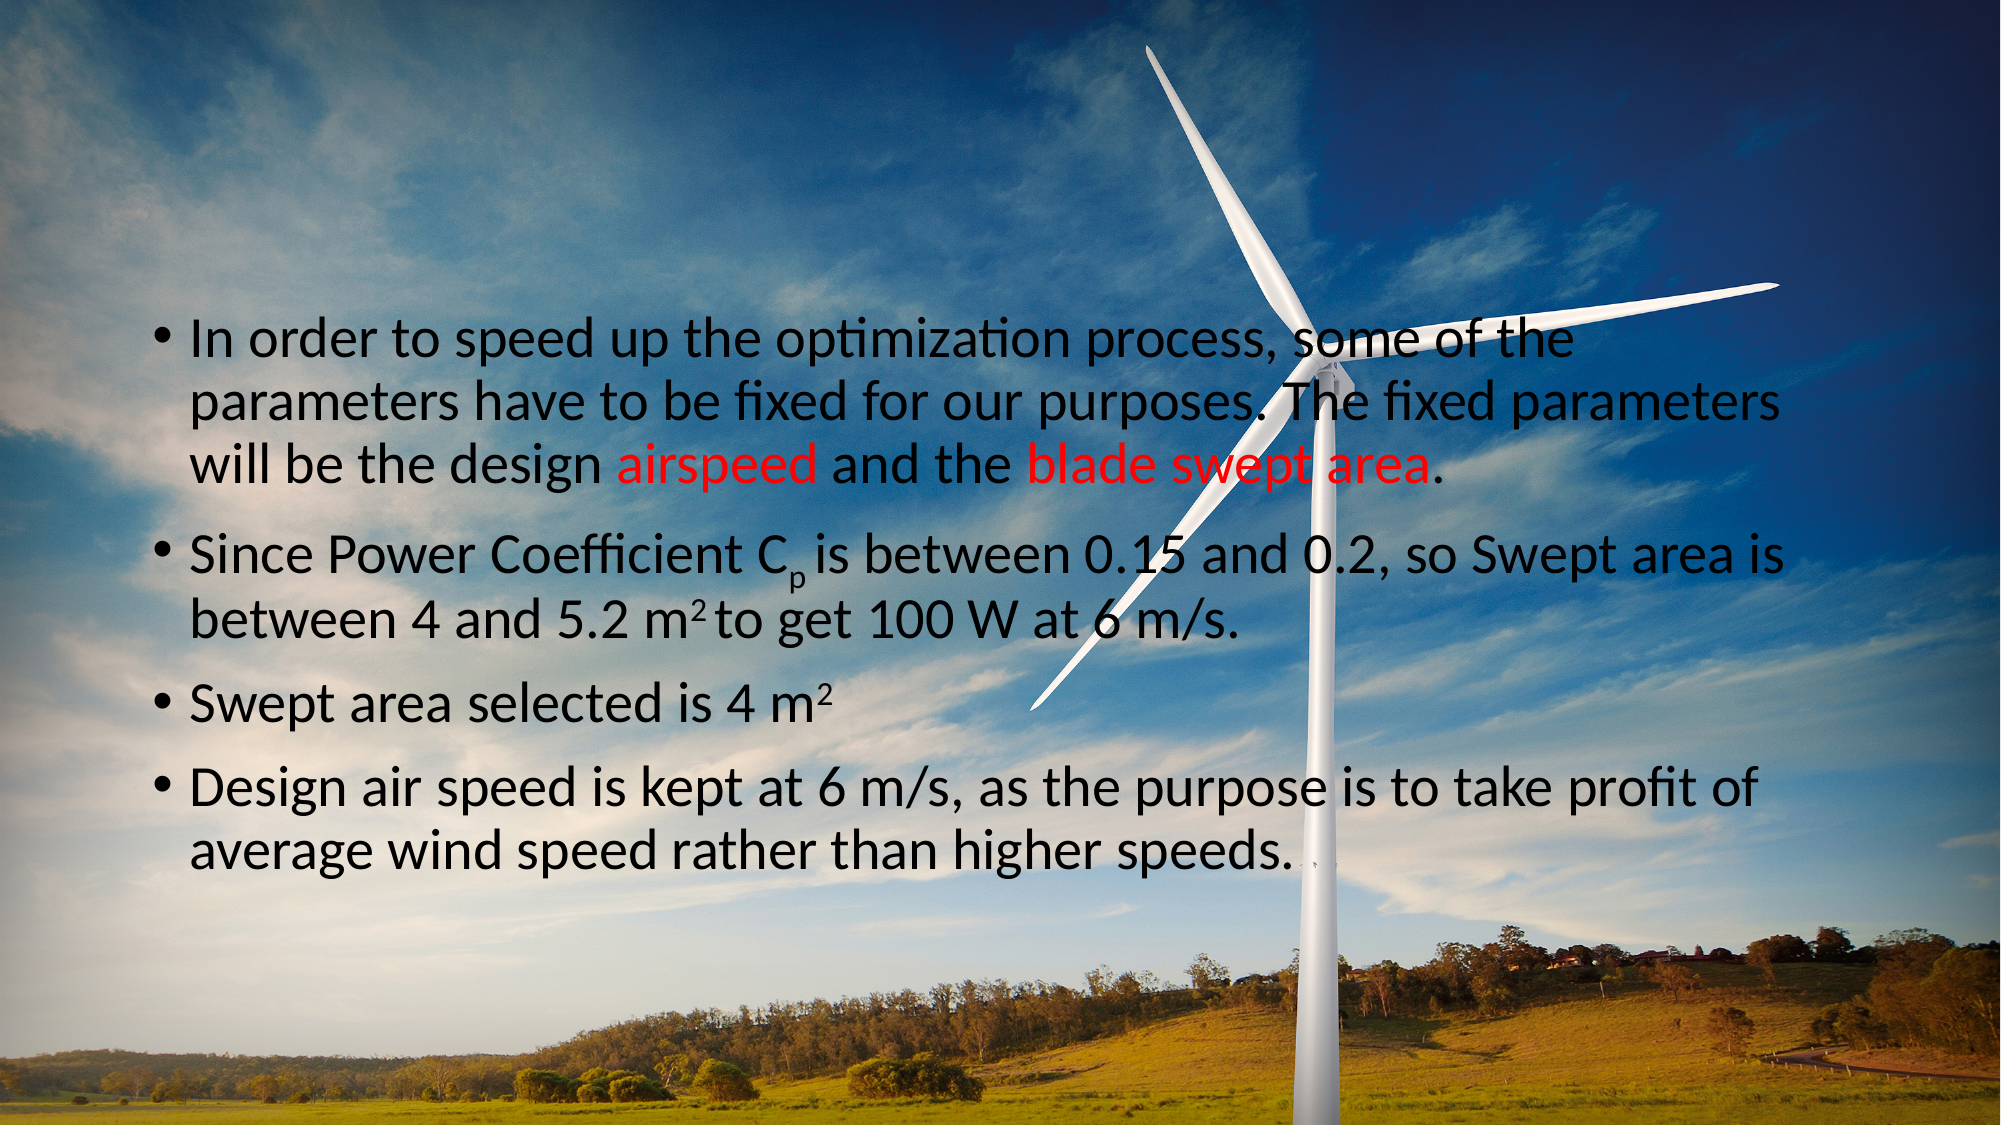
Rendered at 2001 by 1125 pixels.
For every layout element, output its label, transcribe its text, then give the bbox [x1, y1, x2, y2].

list In order to speed up the optimization process, some of the parameters have to be fixed for our purposes. The fixed parameters will be the design airspeed and the blade swept area. Since Power Coefficient Cp is between 0.15 and 0.2, so Swept area is between 4 and 5.2 m2 to get 100 W at 6 m/s. Swept area selected is 4 m2 Design air speed is kept at 6 m/s, as the purpose is to take profit of average wind speed rather than higher speeds. [137, 299, 1863, 1014]
picture [0, 0, 2001, 1125]
